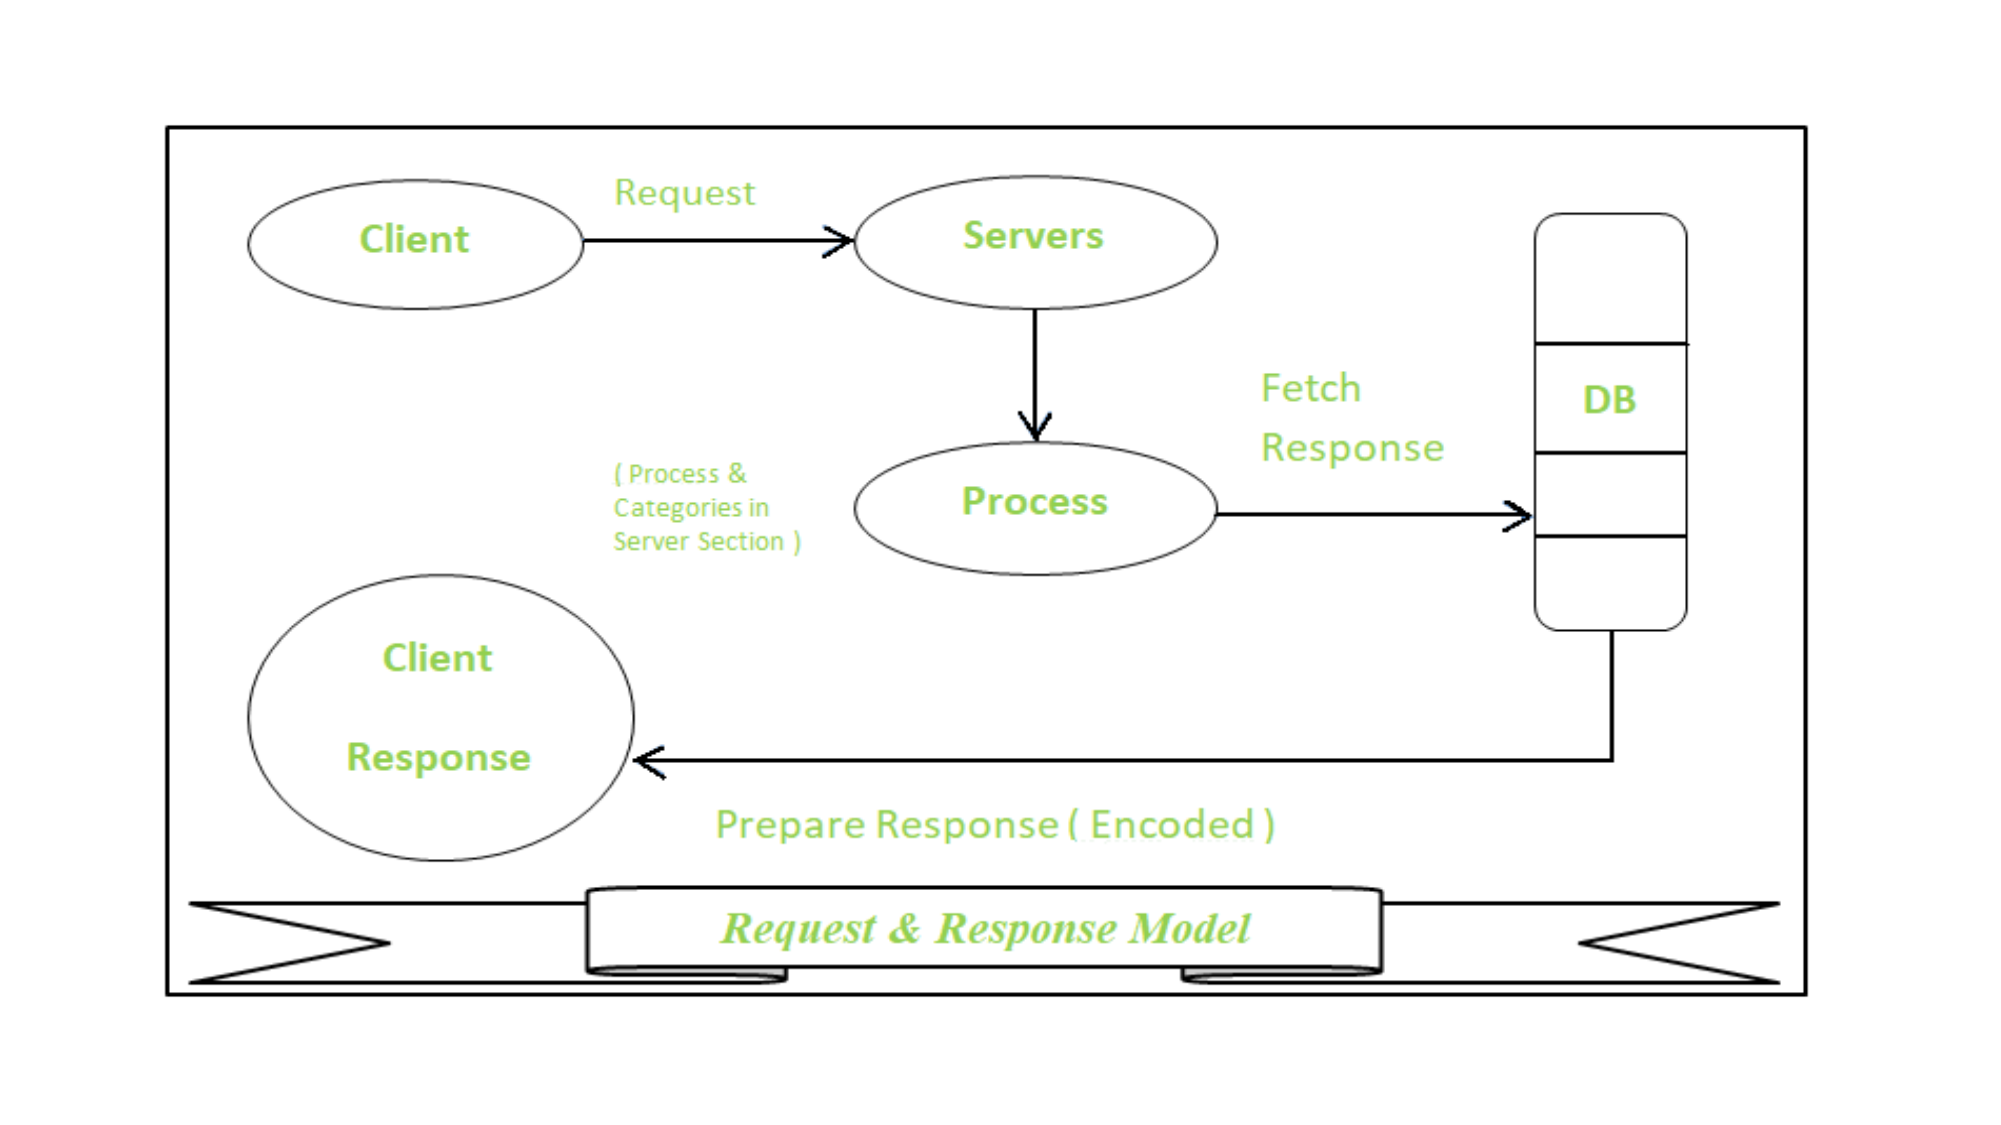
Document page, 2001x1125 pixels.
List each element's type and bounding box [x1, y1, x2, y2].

list [151, 112, 1823, 1011]
